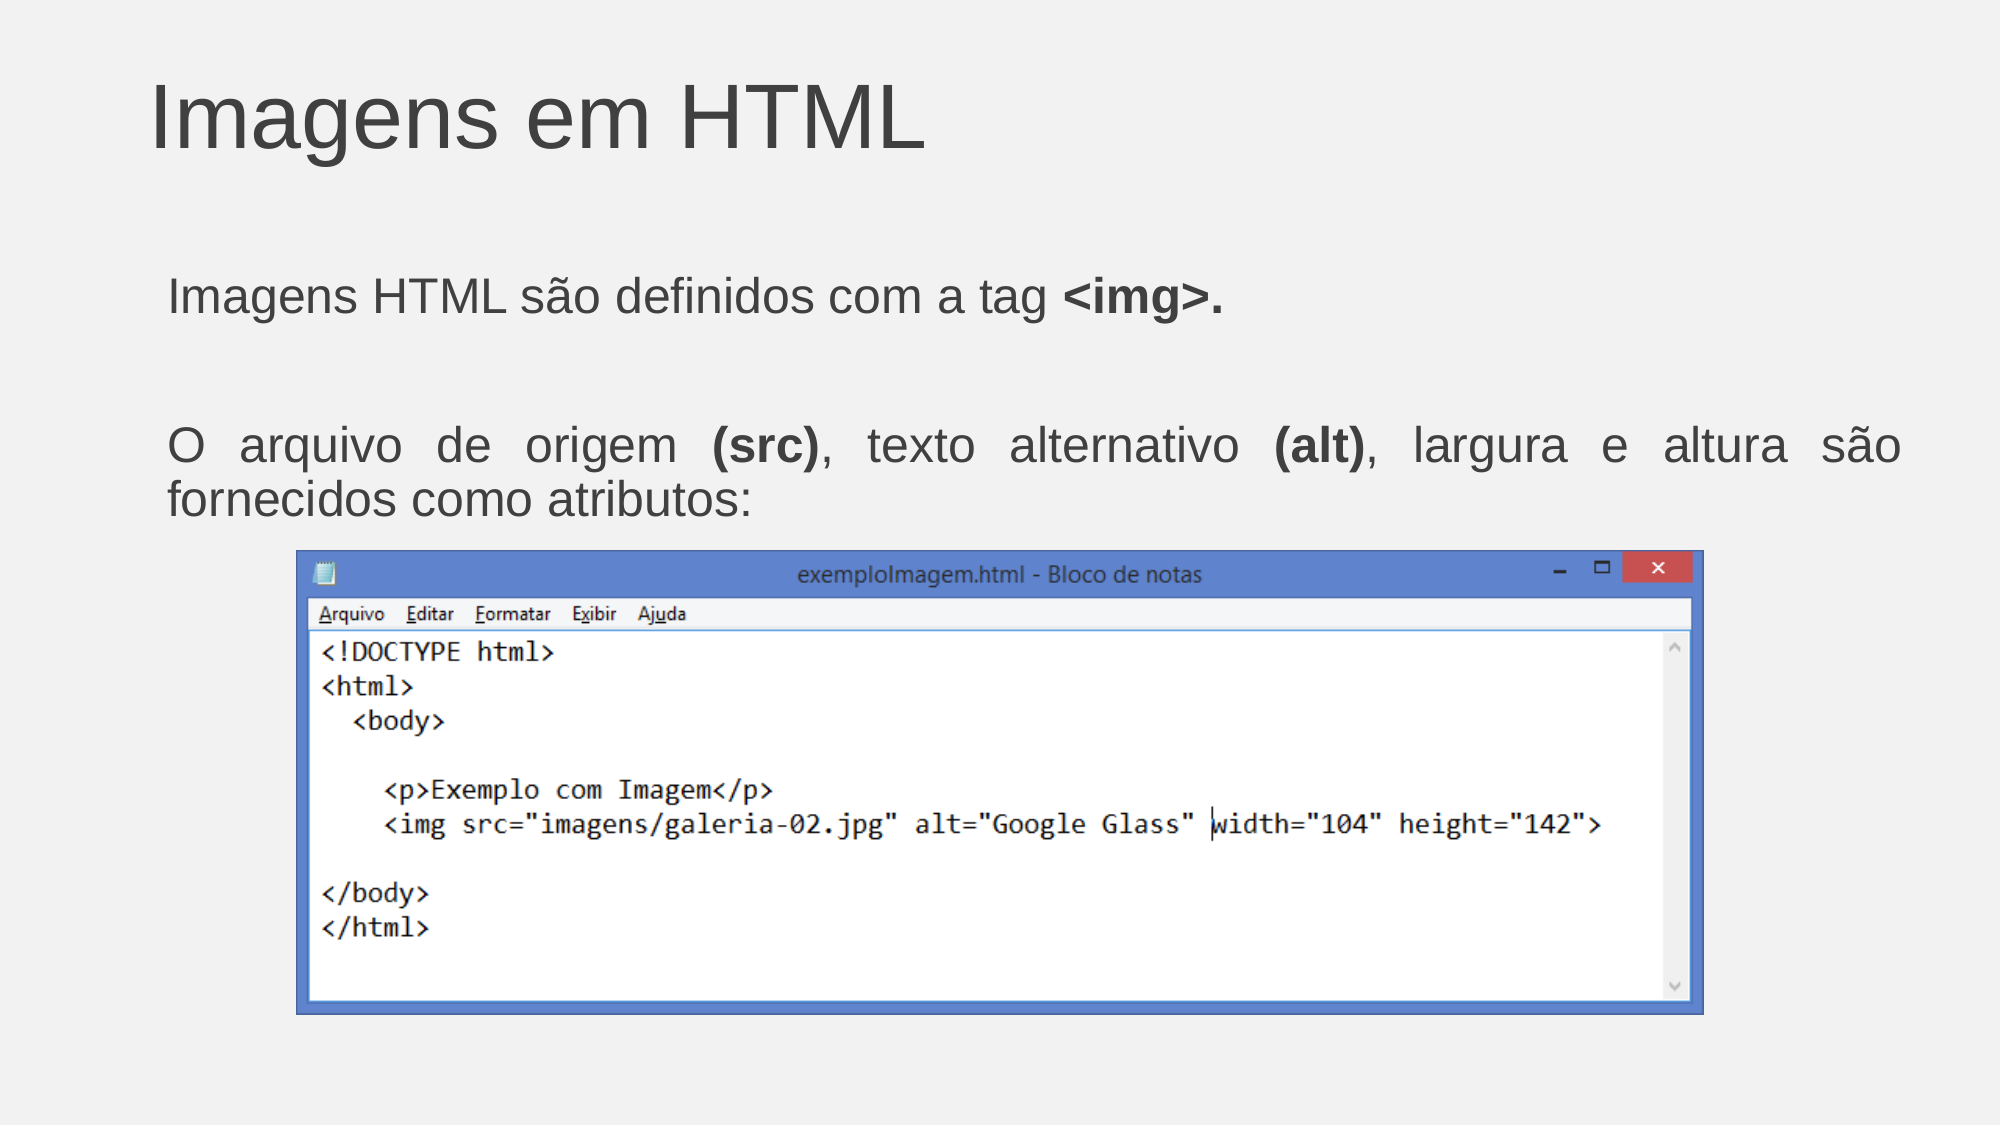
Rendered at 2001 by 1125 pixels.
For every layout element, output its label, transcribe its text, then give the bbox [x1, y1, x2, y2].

picture [296, 550, 1704, 1015]
title Imagens em HTML [133, 37, 1918, 200]
list Imagens HTML são definidos com a tag <img>. O arquivo de origem (src), texto alternativo (alt), largura e altura são fornecidos como atributos: [133, 262, 1918, 1000]
